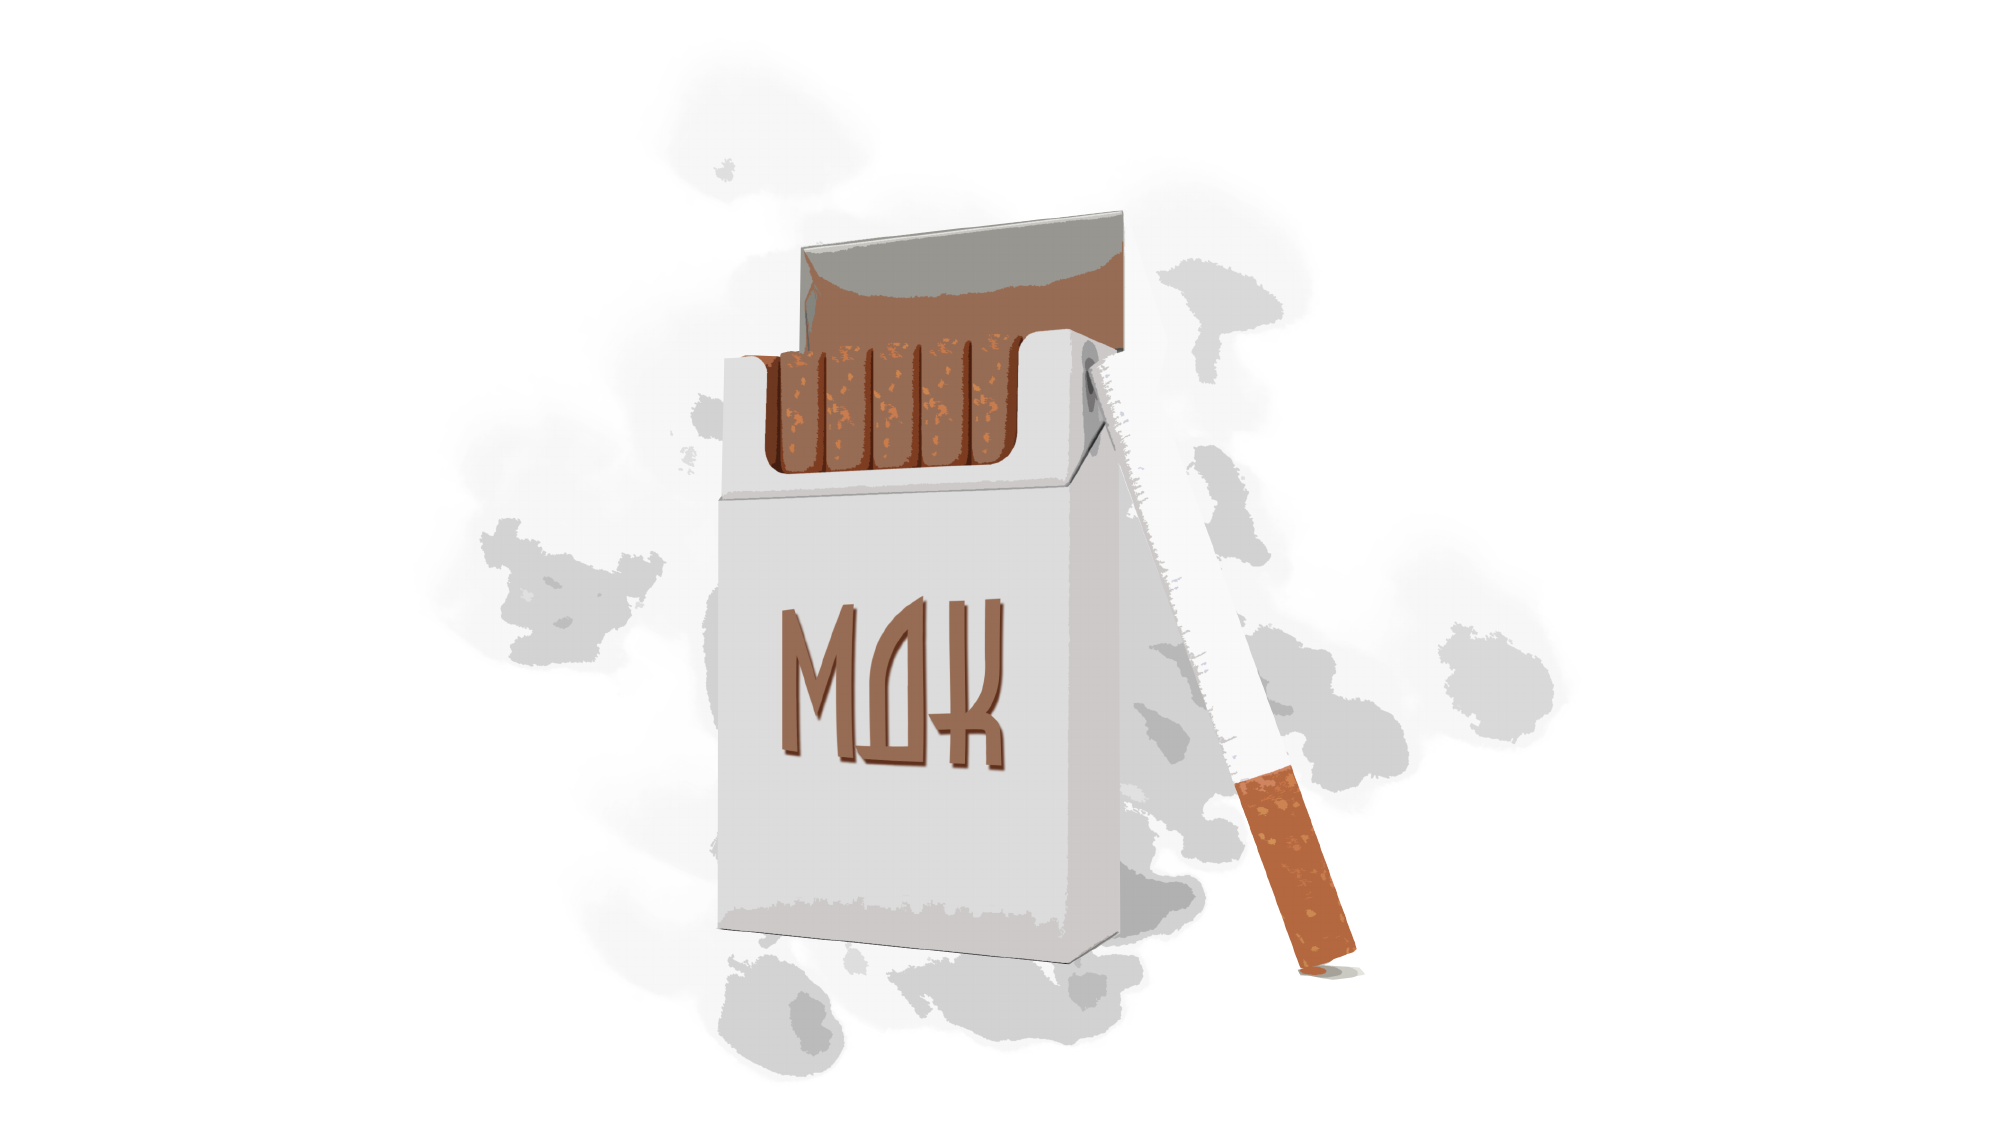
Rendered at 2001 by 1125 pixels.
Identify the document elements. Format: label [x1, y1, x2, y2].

picture [413, 0, 1587, 1125]
